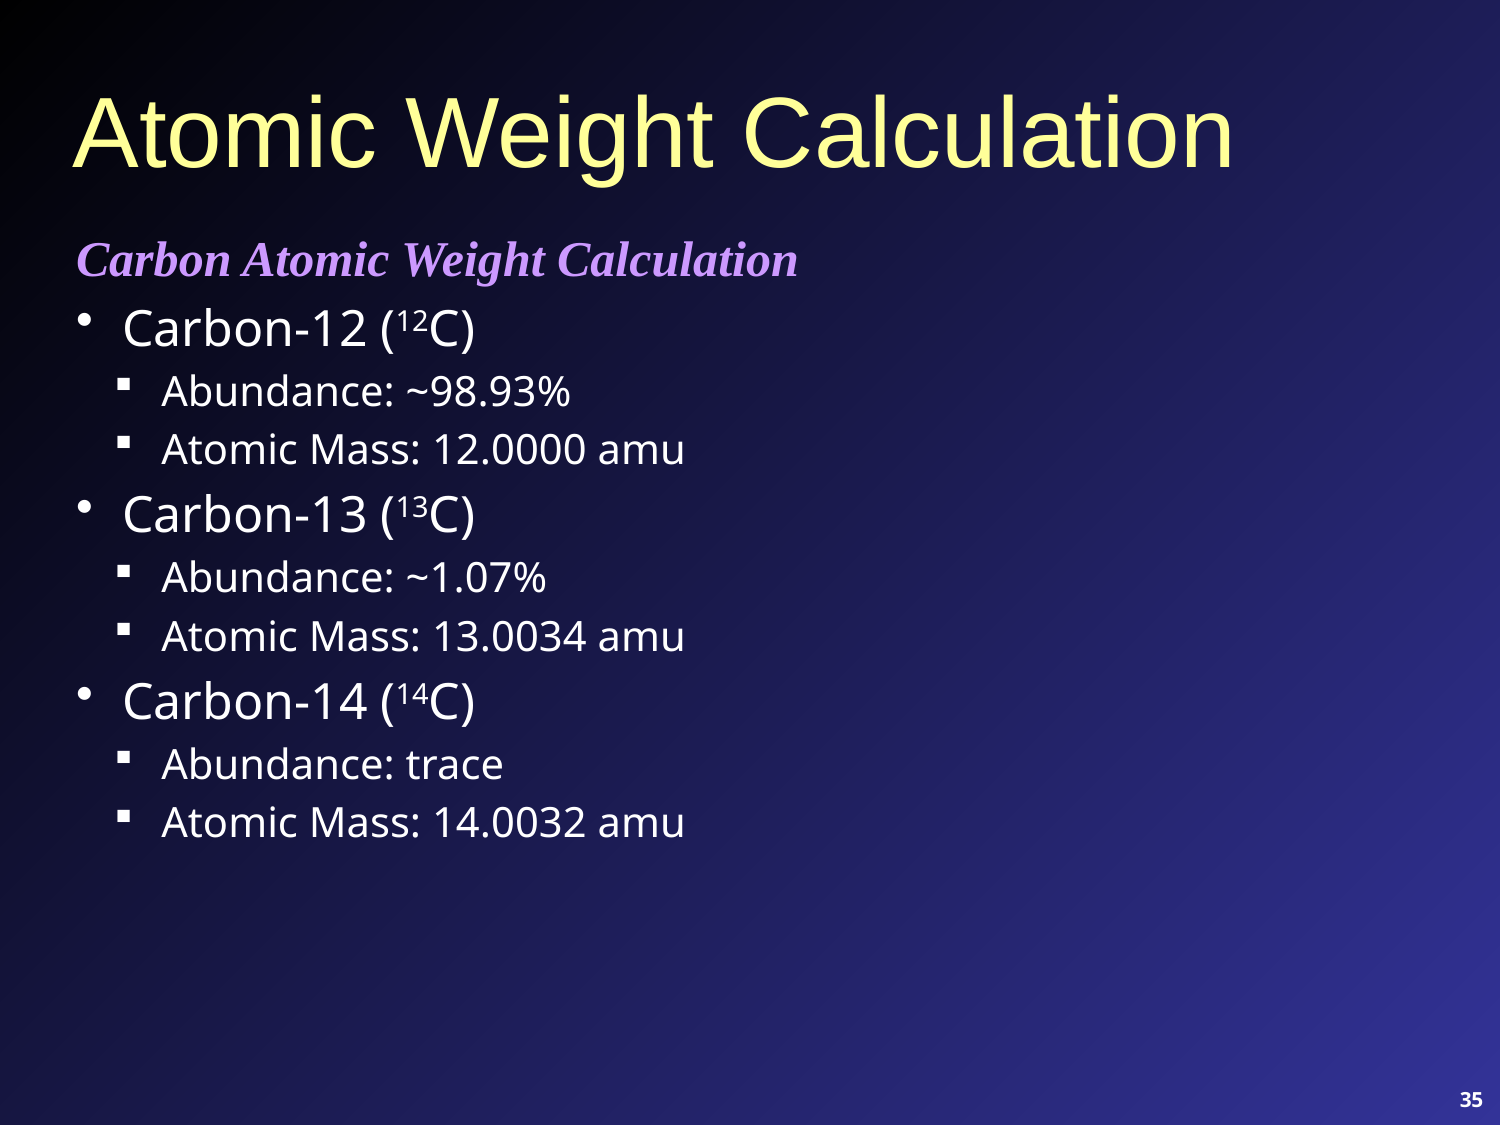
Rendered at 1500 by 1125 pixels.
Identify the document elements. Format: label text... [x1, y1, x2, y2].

slide_number 35 [1438, 1074, 1499, 1125]
title Atomic Weight Calculation [57, 59, 1440, 197]
